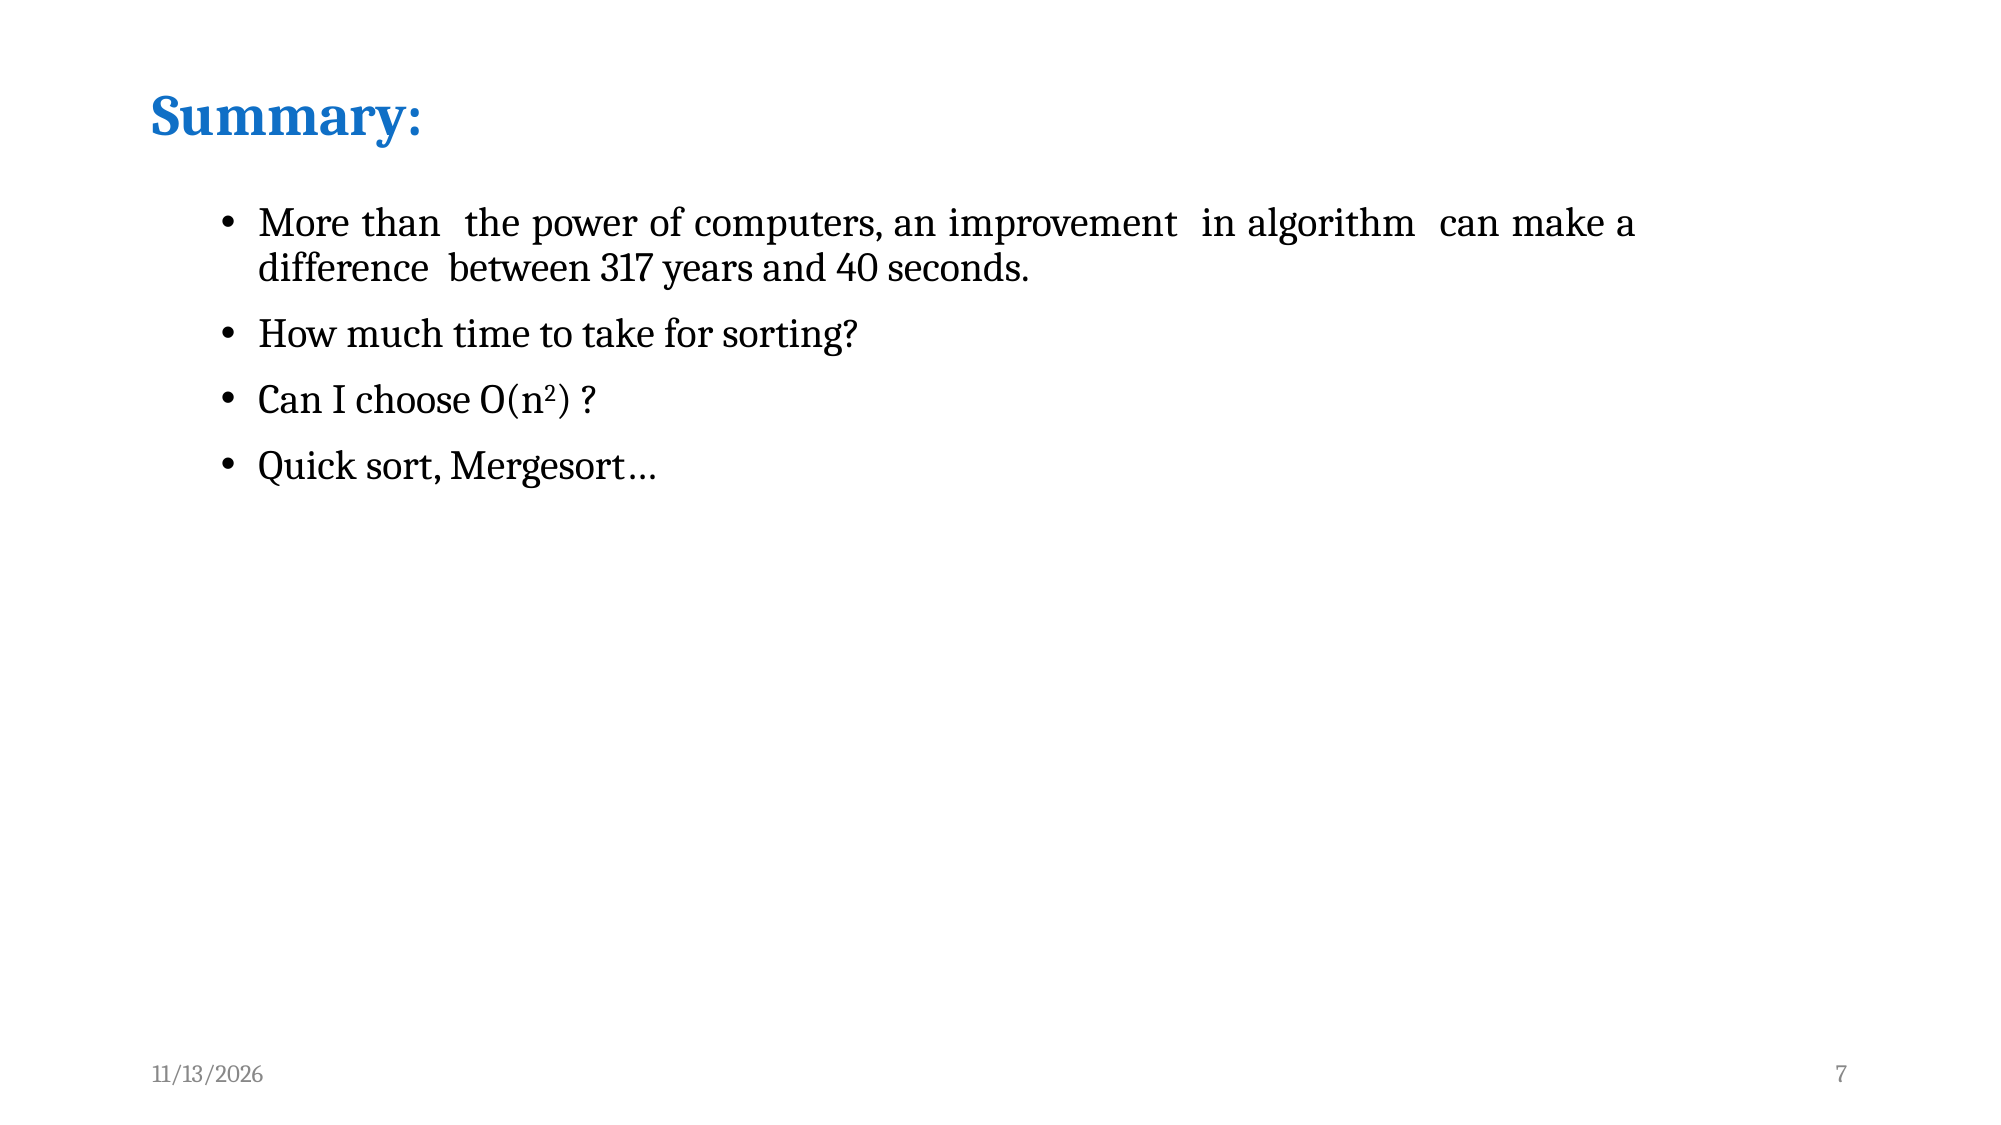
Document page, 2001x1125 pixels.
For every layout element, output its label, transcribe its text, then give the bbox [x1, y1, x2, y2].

slide_number 7 [1412, 1042, 1863, 1103]
list More than the power of computers, an improvement in algorithm can make a difference between 317 years and 40 seconds. How much time to take for sorting? Can I choose O(n2) ? Quick sort, Mergesort… [205, 193, 1652, 908]
title Summary: [137, 59, 1863, 173]
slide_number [137, 1042, 588, 1103]
